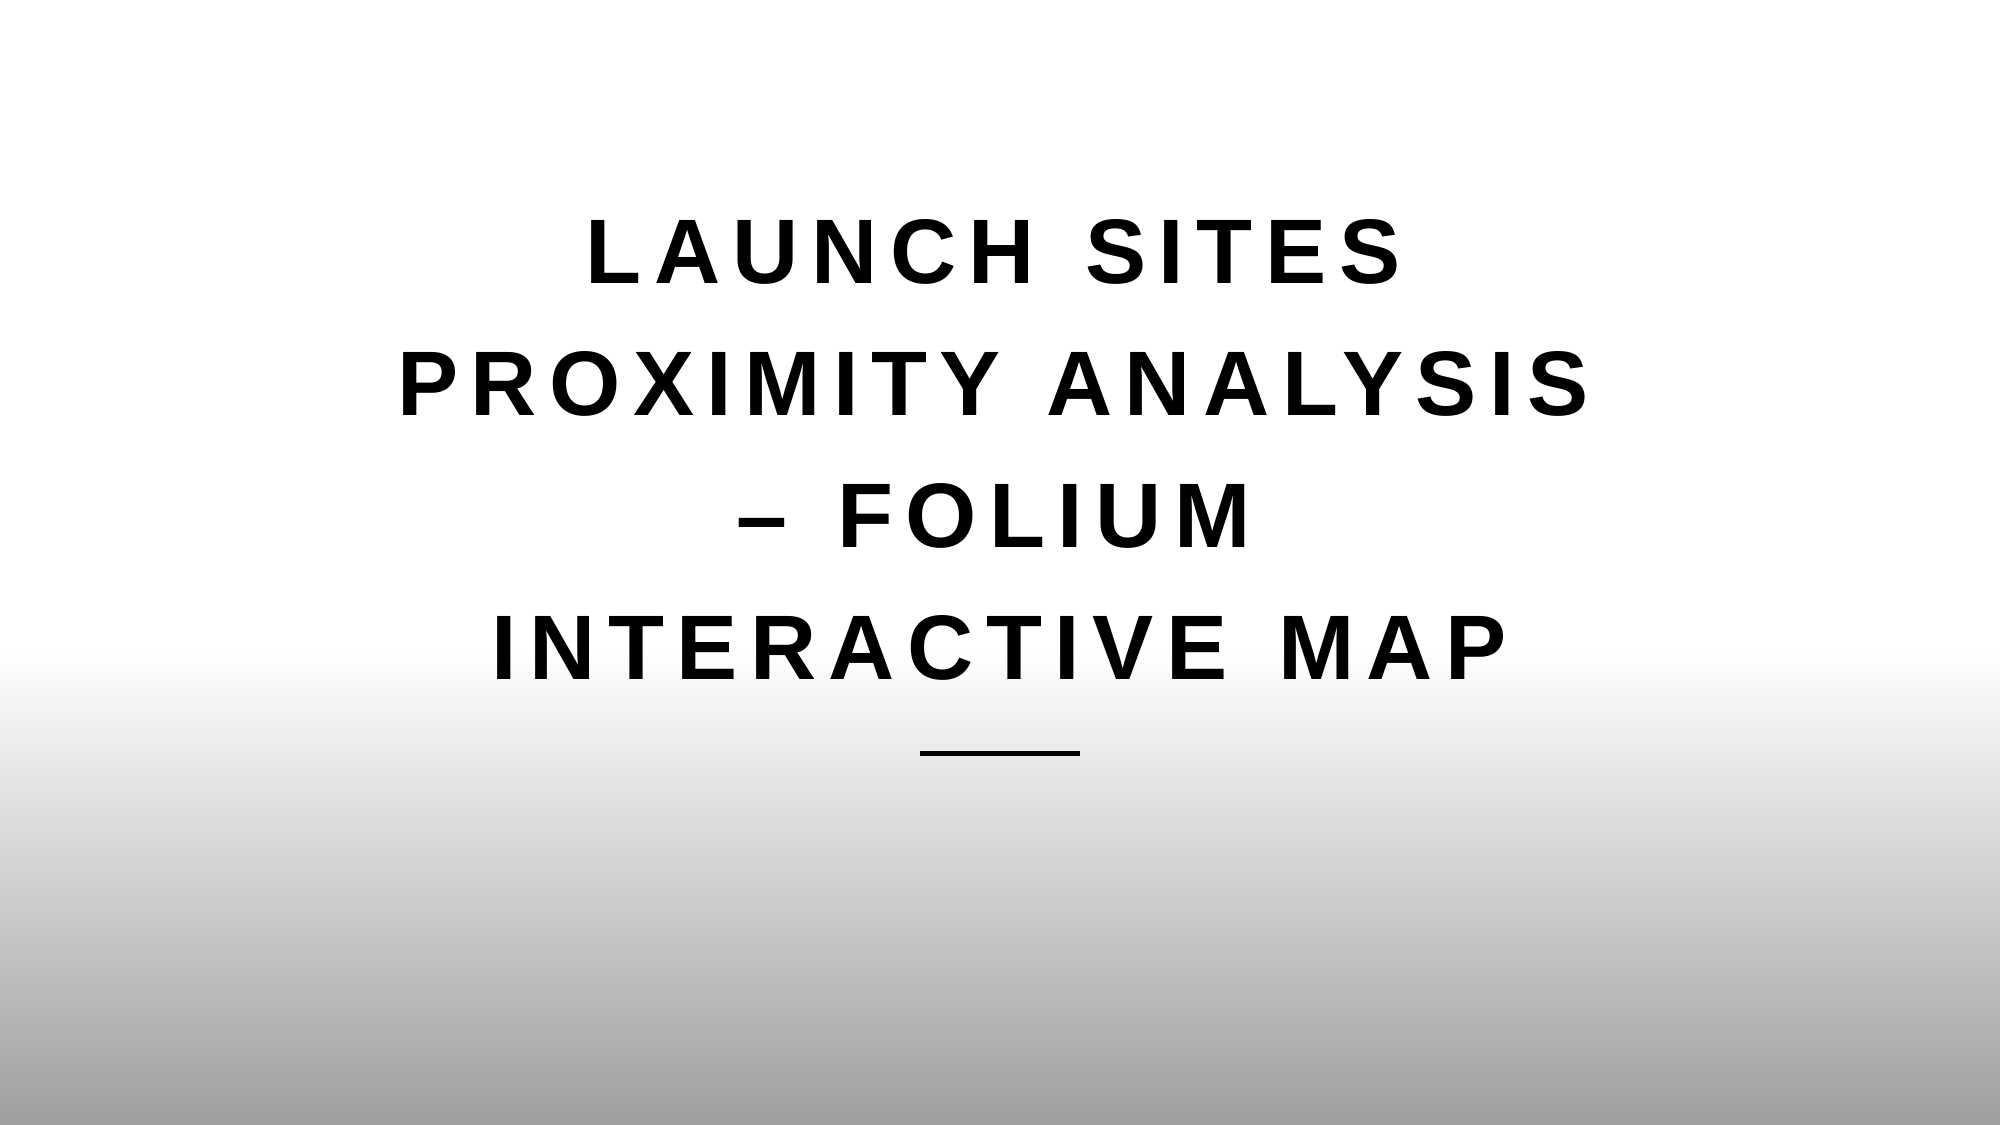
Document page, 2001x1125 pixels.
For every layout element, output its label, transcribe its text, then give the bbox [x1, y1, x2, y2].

text_box [0, 576, 2000, 1125]
text_box LAUNCH SITES PROXIMITY ANALYSIS – FOLIUM INTERACTIVE MAP [367, 170, 1633, 706]
text_box [0, 0, 2000, 576]
